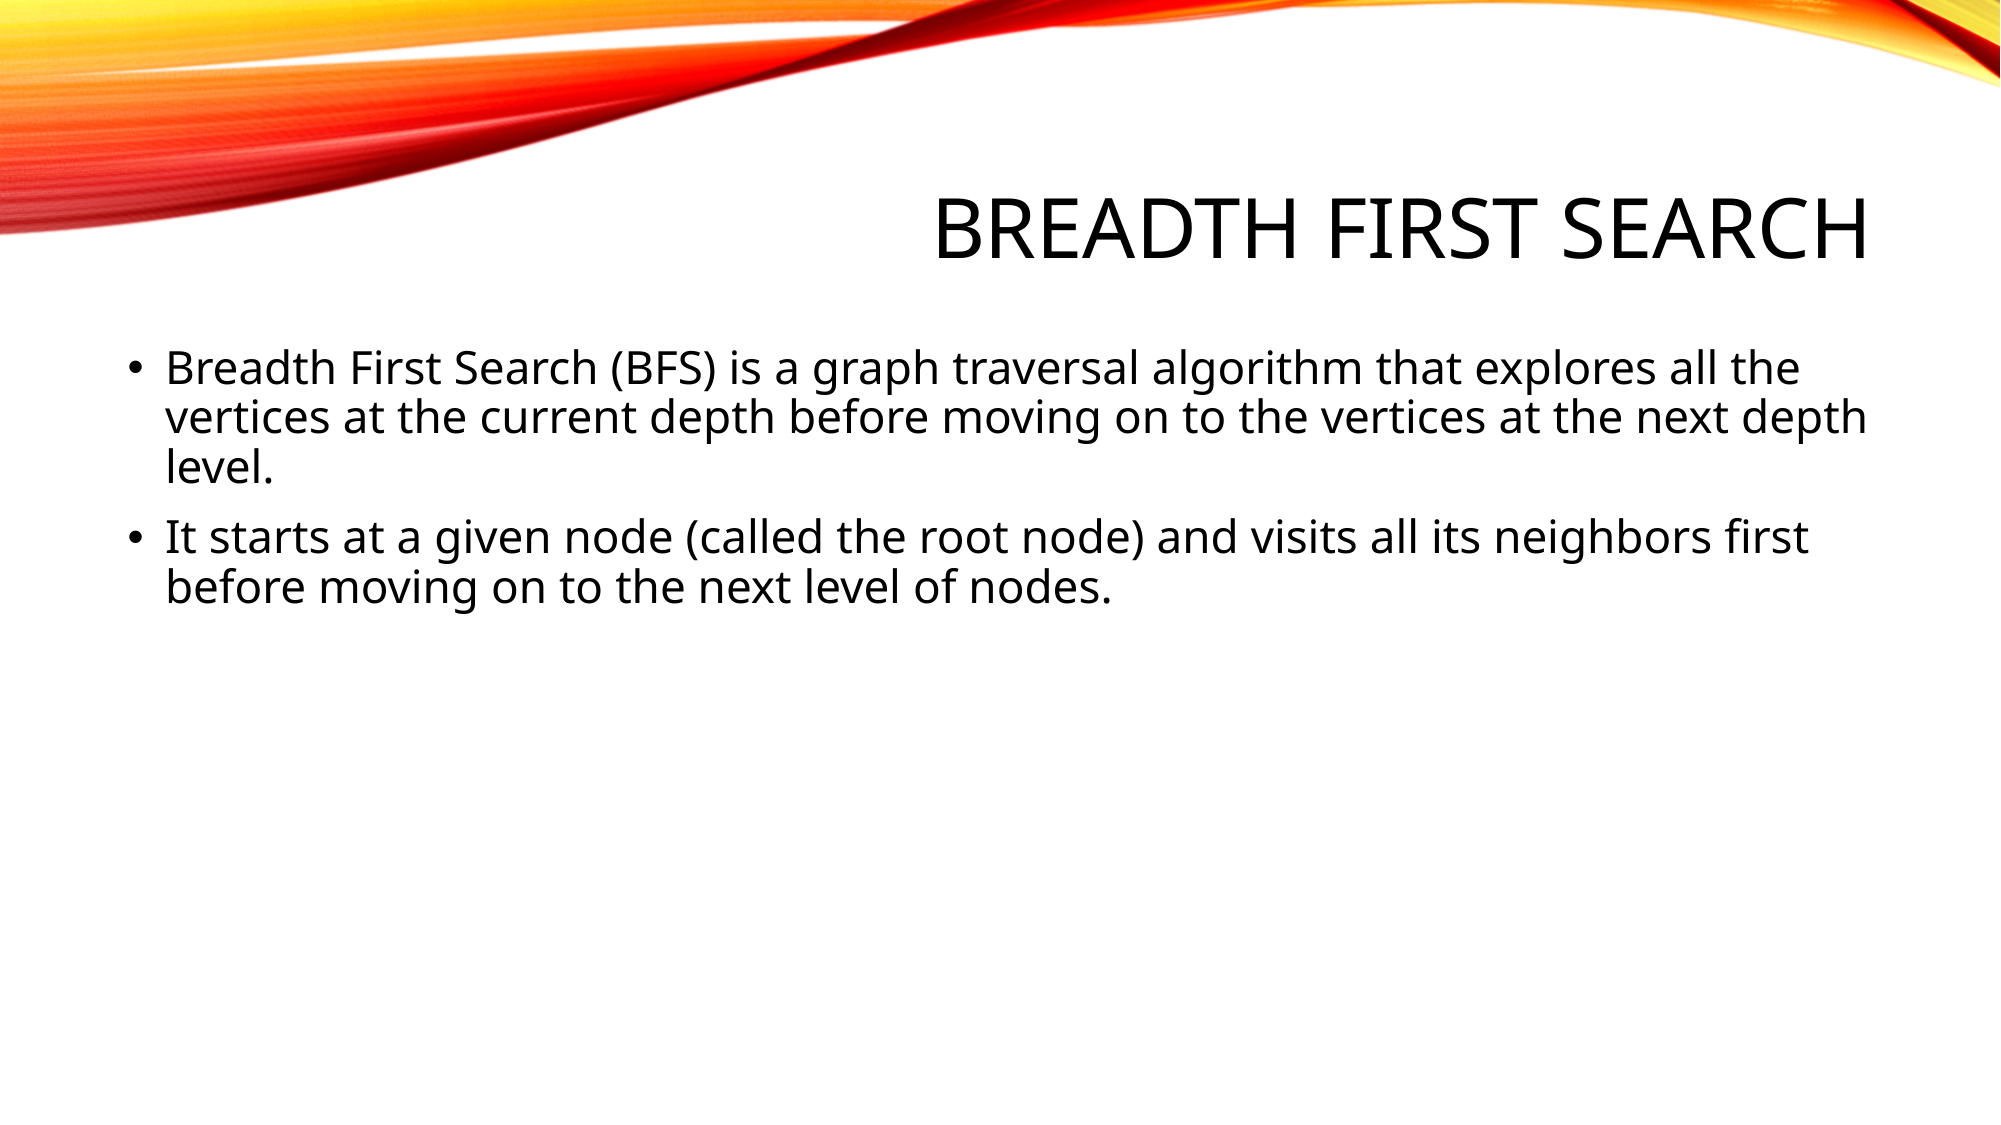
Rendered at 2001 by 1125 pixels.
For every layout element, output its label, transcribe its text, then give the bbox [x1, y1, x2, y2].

list Breadth First Search (BFS) is a graph traversal algorithm that explores all the vertices at the current depth before moving on to the vertices at the next depth level. It starts at a given node (called the root node) and visits all its neighbors first before moving on to the next level of nodes. [112, 337, 1888, 1021]
picture [0, 0, 2000, 237]
title Breadth First Search [474, 125, 1888, 337]
